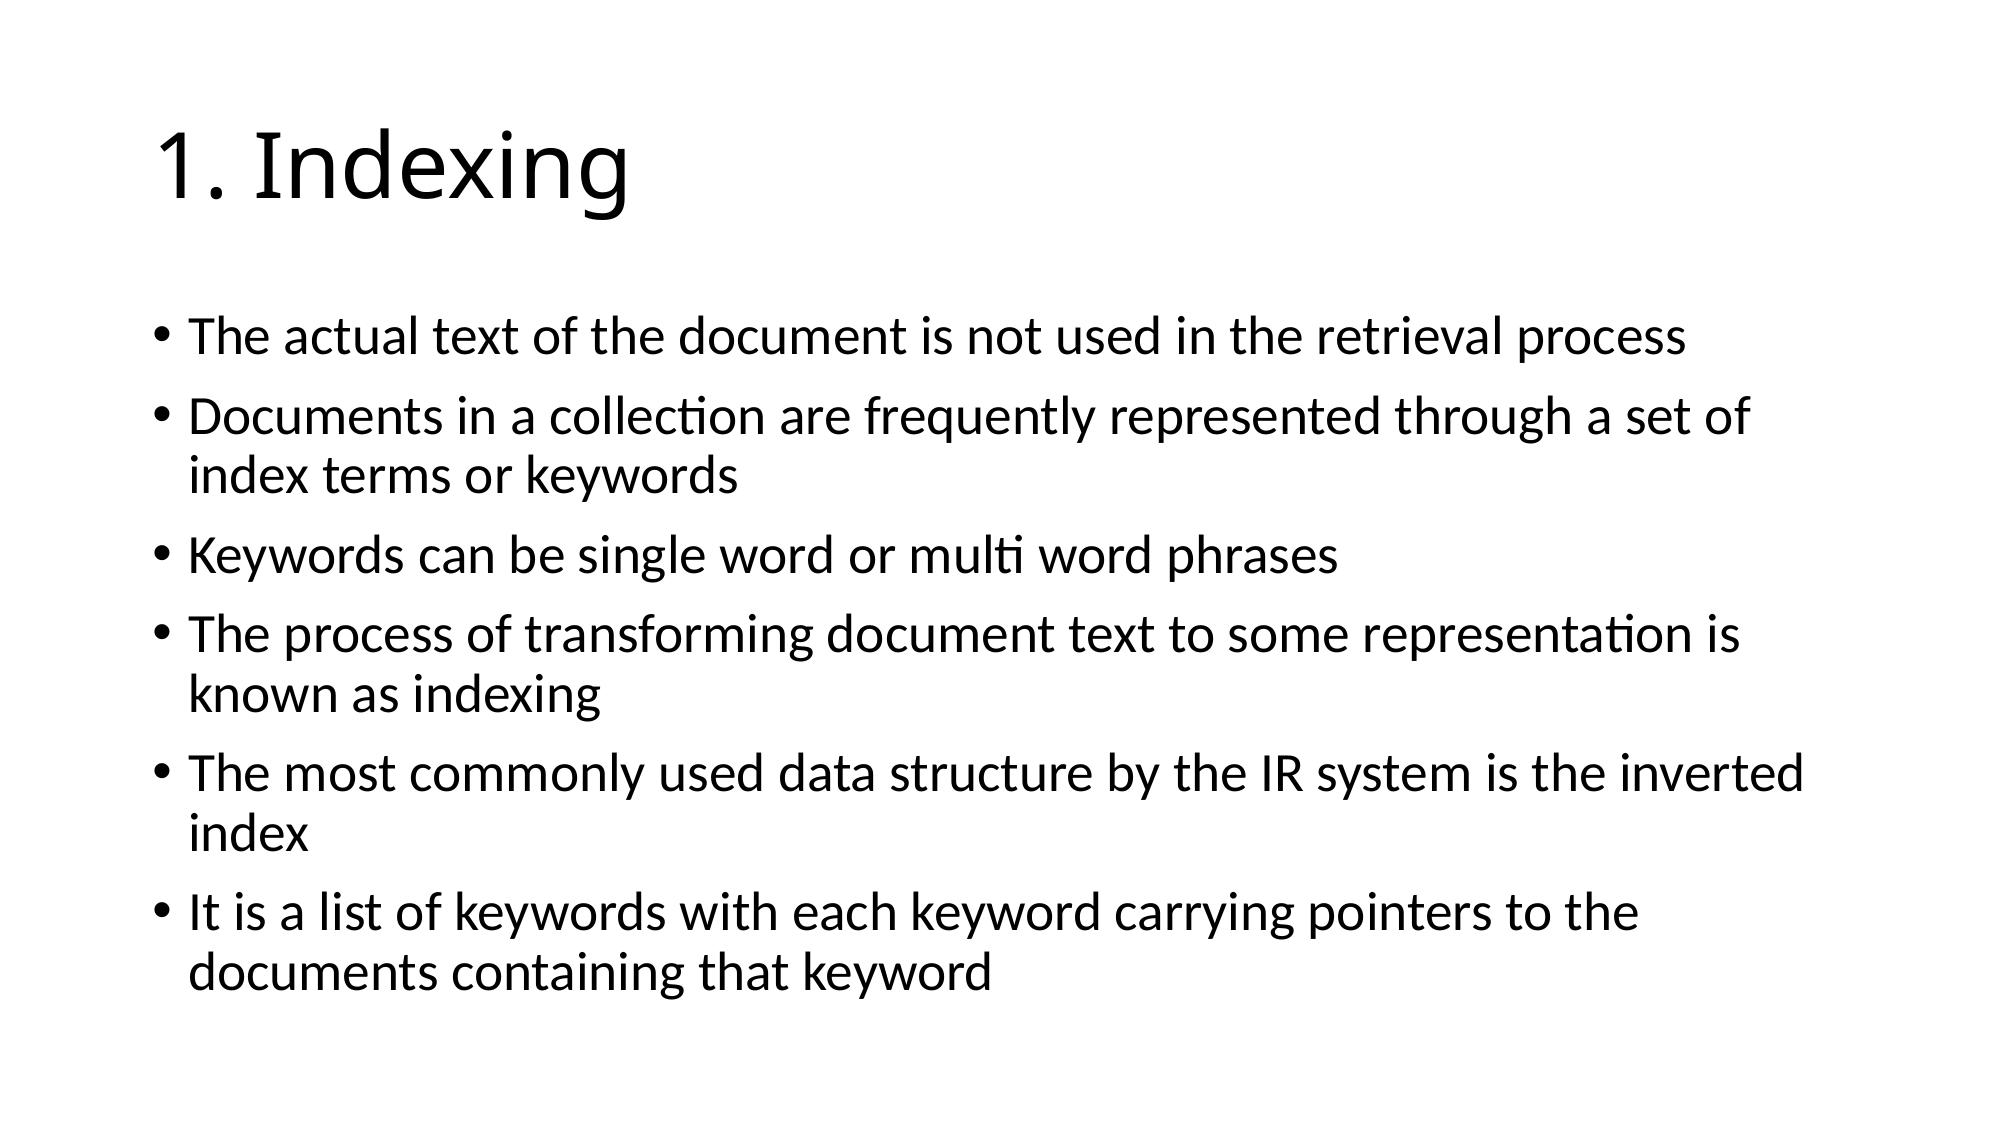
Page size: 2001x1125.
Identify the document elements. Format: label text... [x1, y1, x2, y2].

title 1. Indexing [137, 59, 1863, 278]
list The actual text of the document is not used in the retrieval process Documents in a collection are frequently represented through a set of index terms or keywords Keywords can be single word or multi word phrases The process of transforming document text to some representation is known as indexing The most commonly used data structure by the IR system is the inverted index It is a list of keywords with each keyword carrying pointers to the documents containing that keyword [137, 299, 1863, 1014]
